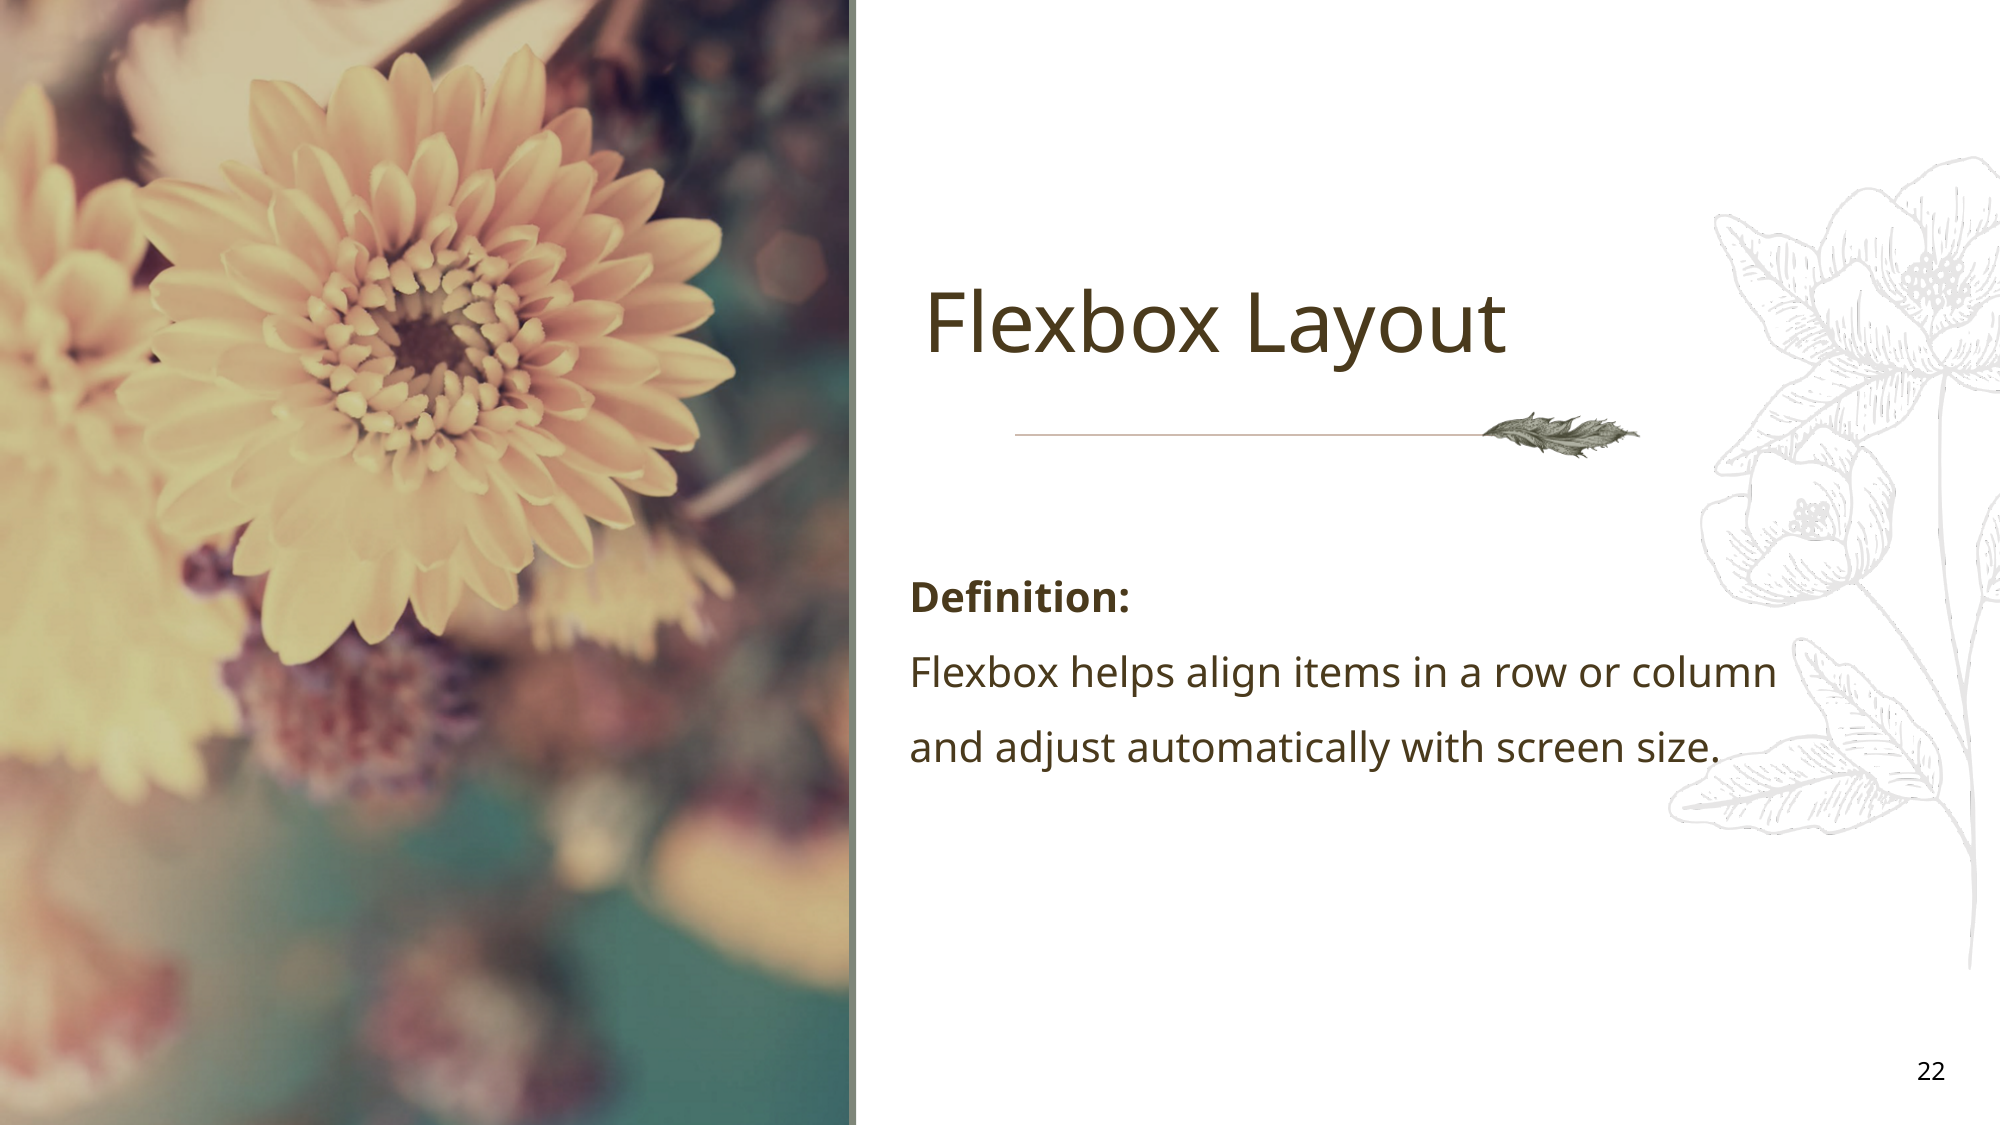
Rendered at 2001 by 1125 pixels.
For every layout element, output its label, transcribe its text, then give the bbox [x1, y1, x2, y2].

picture [1633, 121, 2000, 1004]
list Definition: Flexbox helps align items in a row or column and adjust automatically with screen size. [894, 331, 1843, 985]
slide_number 22 [1842, 1042, 1961, 1103]
picture [0, 0, 849, 1125]
title Flexbox Layout [908, 81, 1891, 379]
